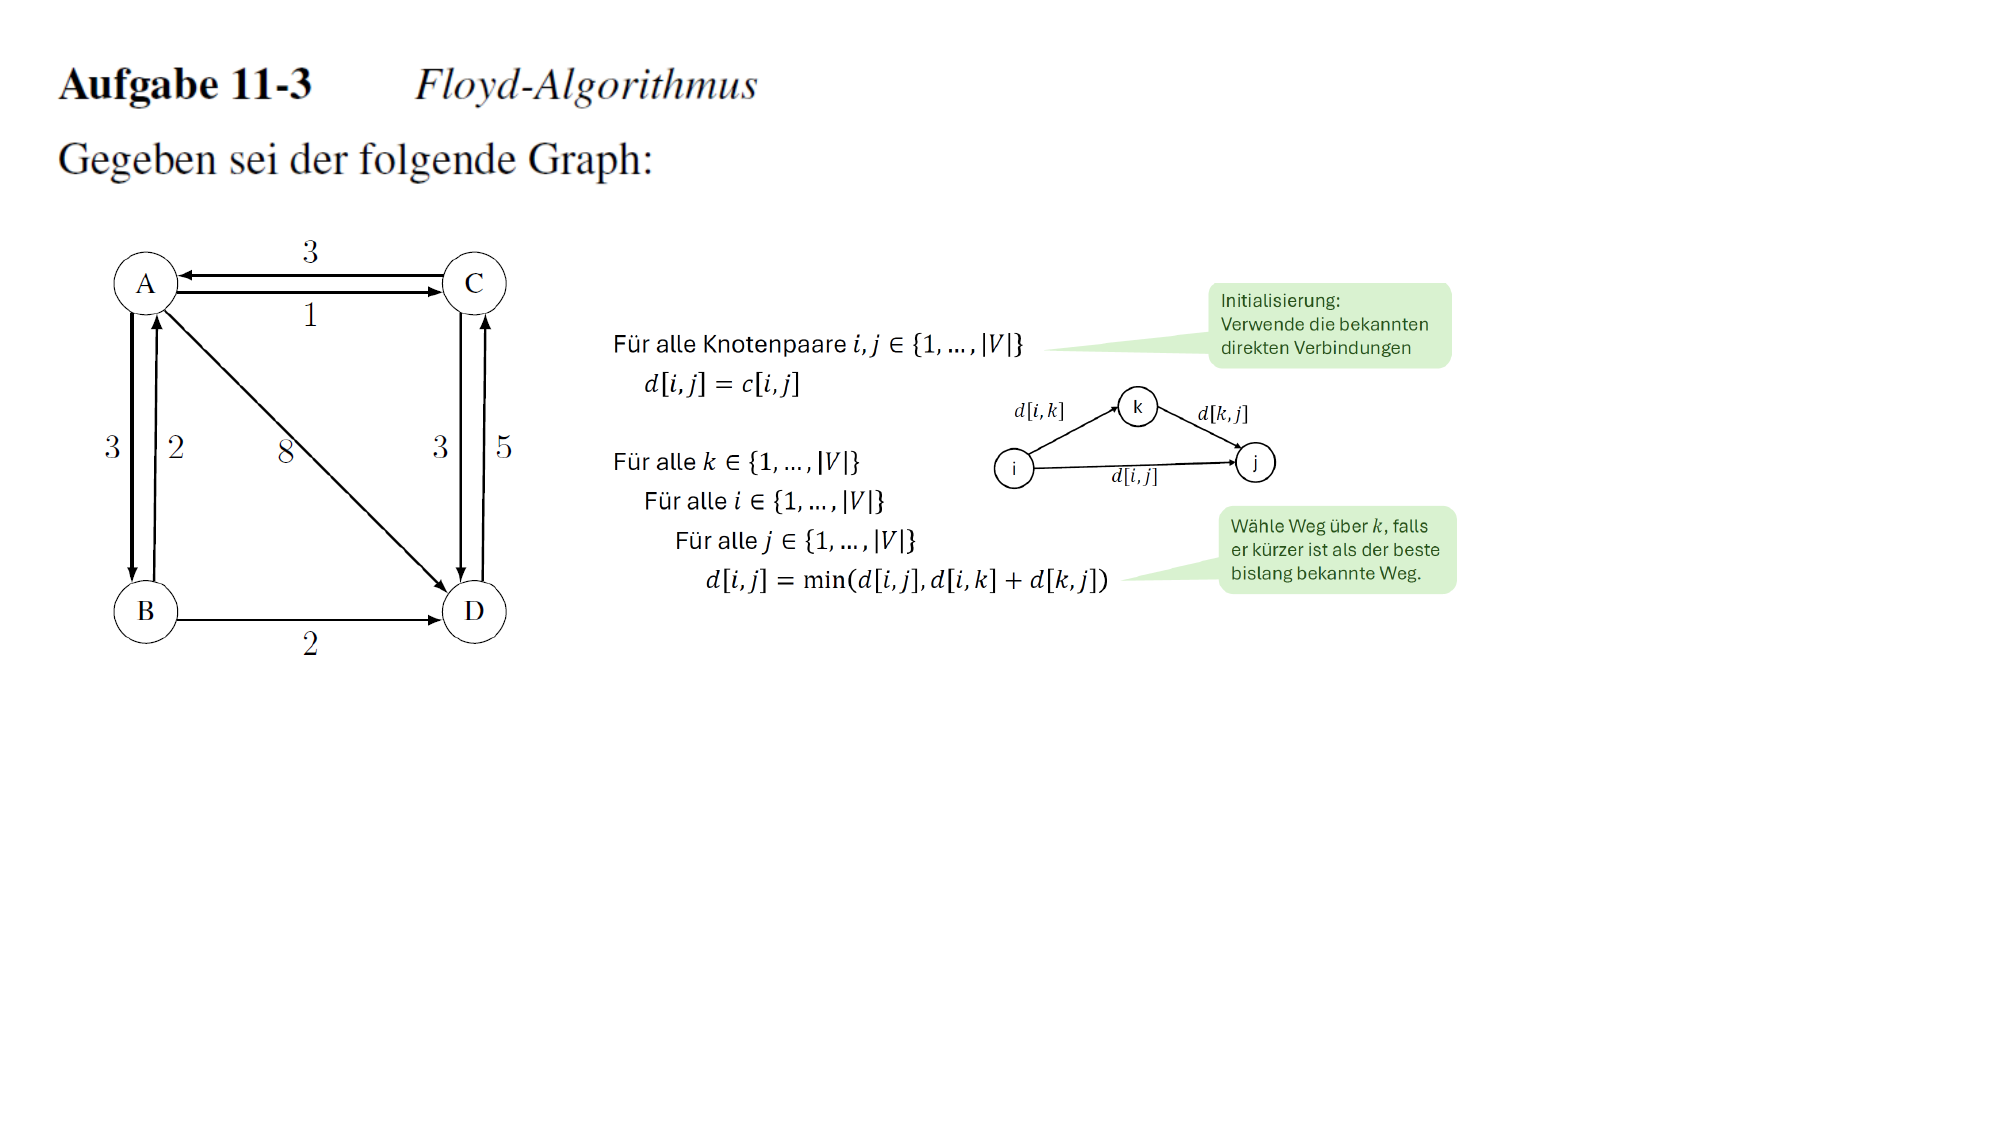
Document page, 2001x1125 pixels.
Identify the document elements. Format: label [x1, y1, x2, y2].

picture [26, 35, 776, 691]
picture [579, 282, 1521, 614]
